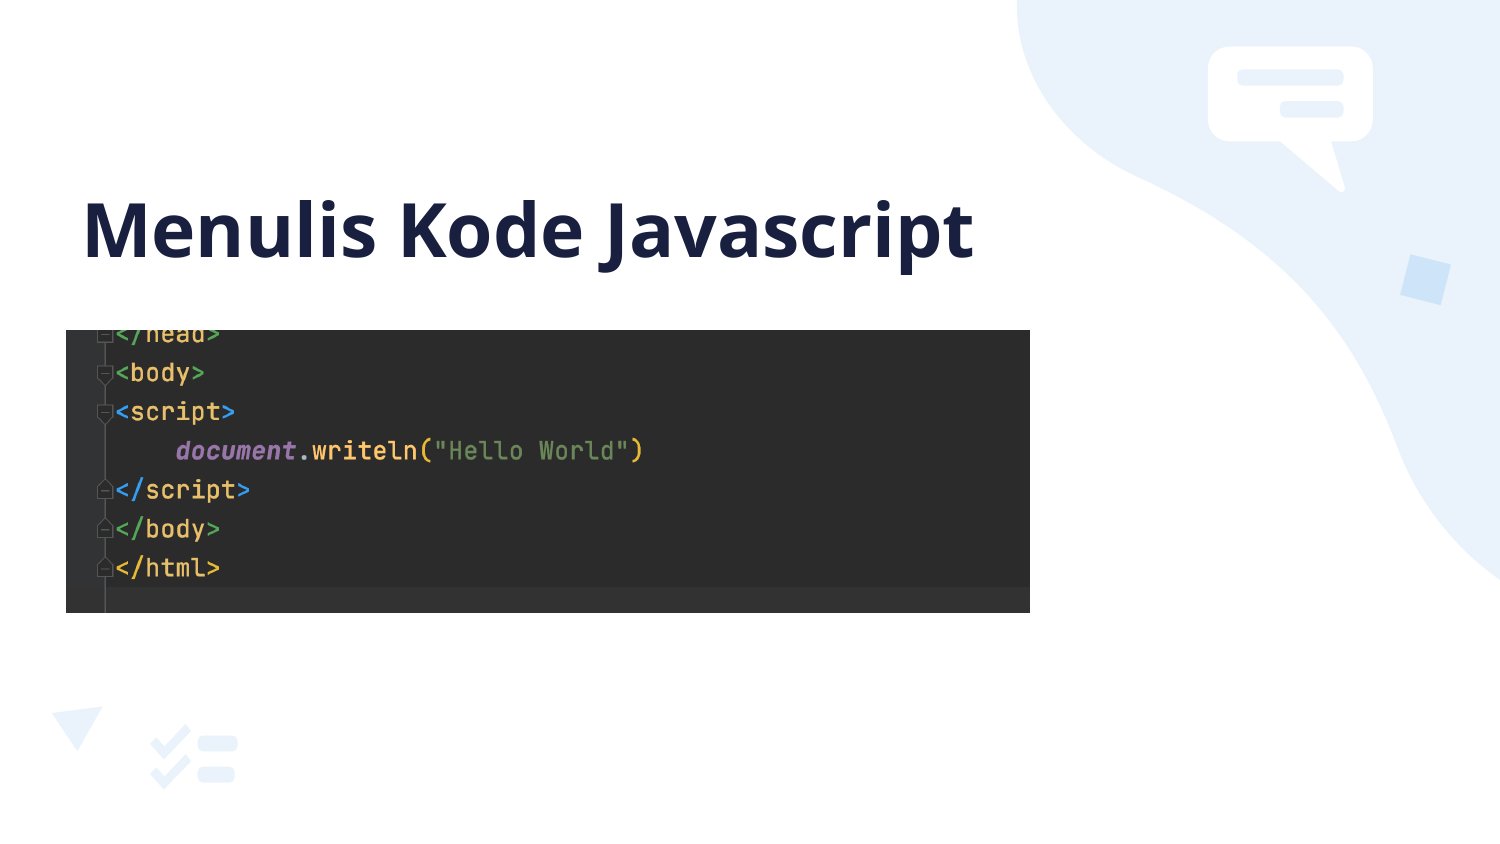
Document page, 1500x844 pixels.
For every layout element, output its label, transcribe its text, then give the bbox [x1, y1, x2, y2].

picture [65, 329, 1031, 613]
title Menulis Kode Javascript [66, 77, 1030, 288]
